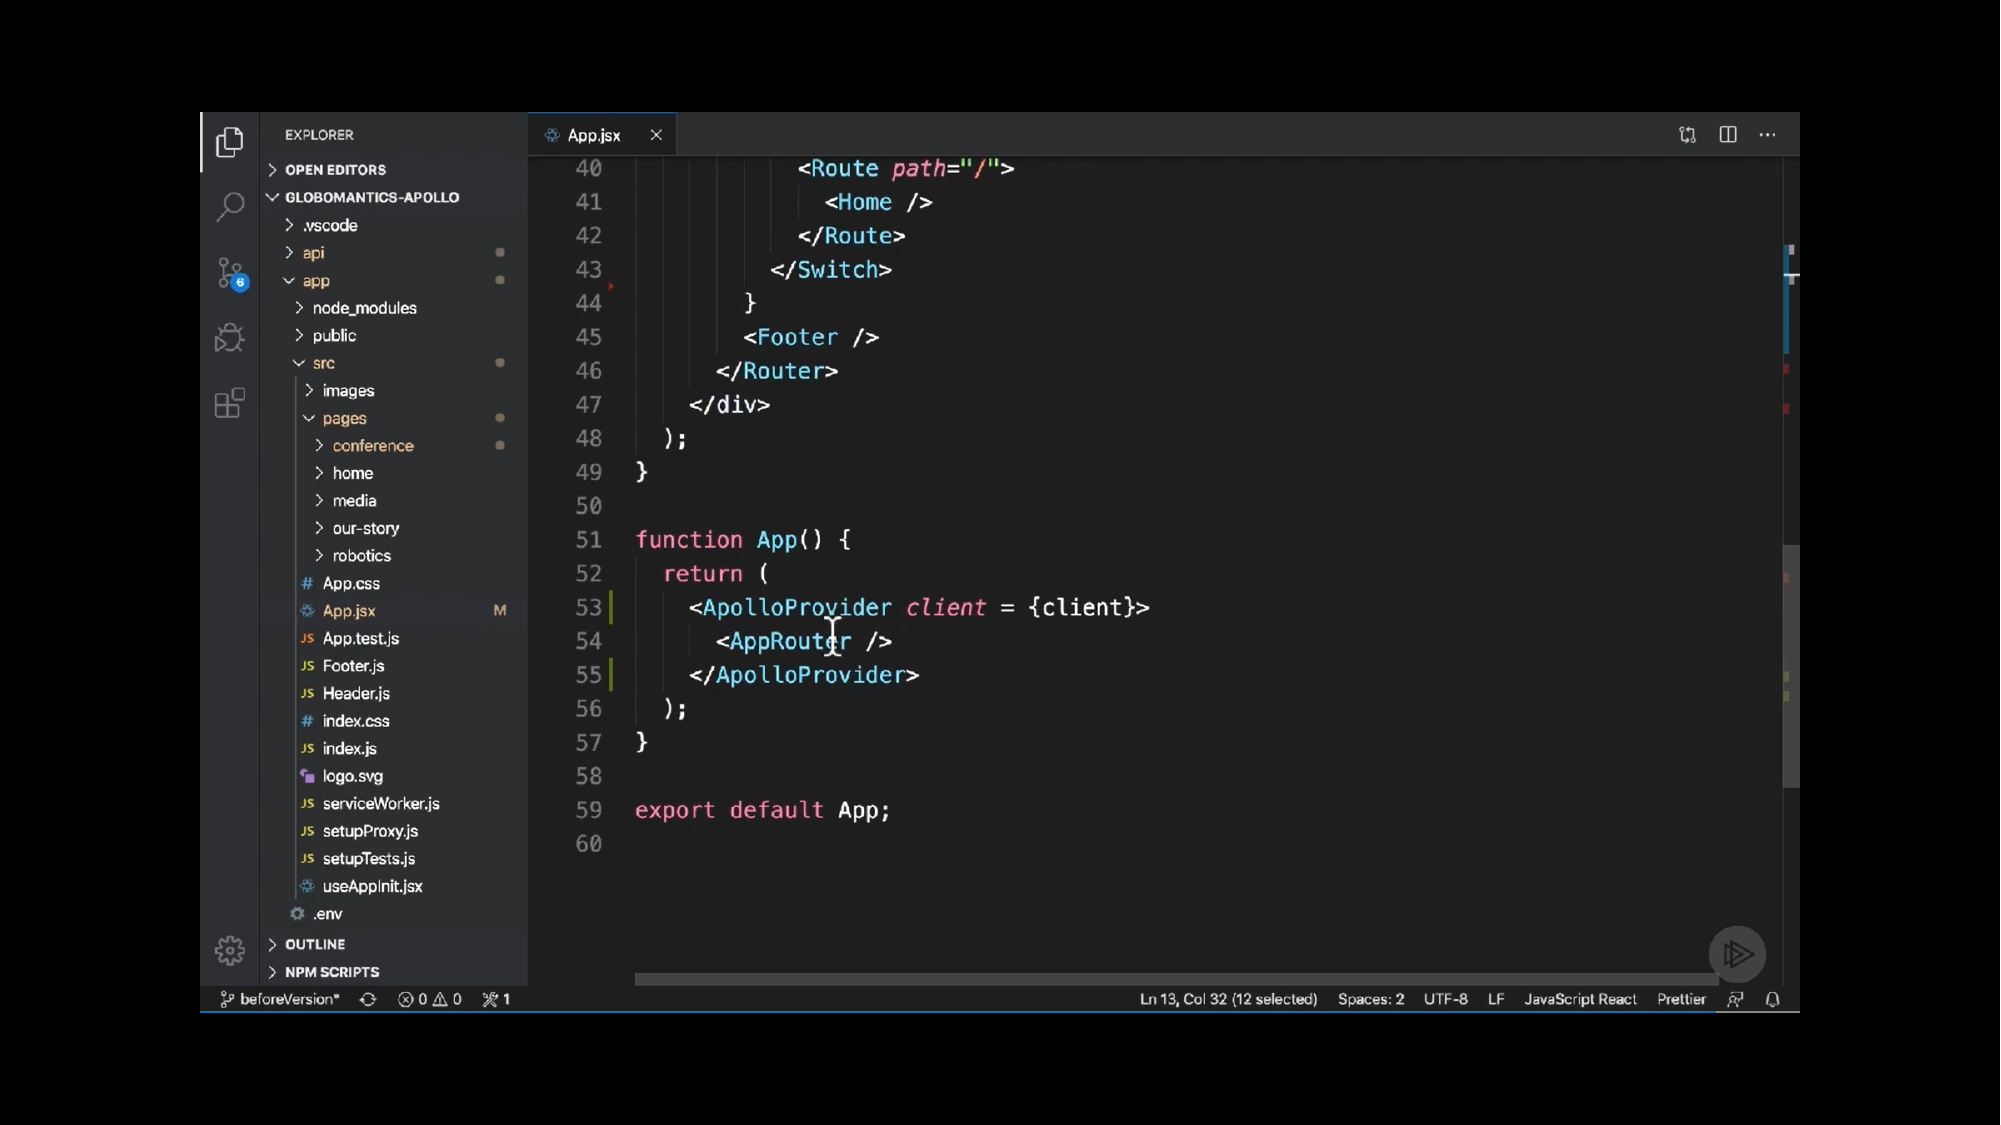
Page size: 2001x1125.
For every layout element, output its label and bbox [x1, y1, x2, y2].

picture [199, 112, 1800, 1013]
